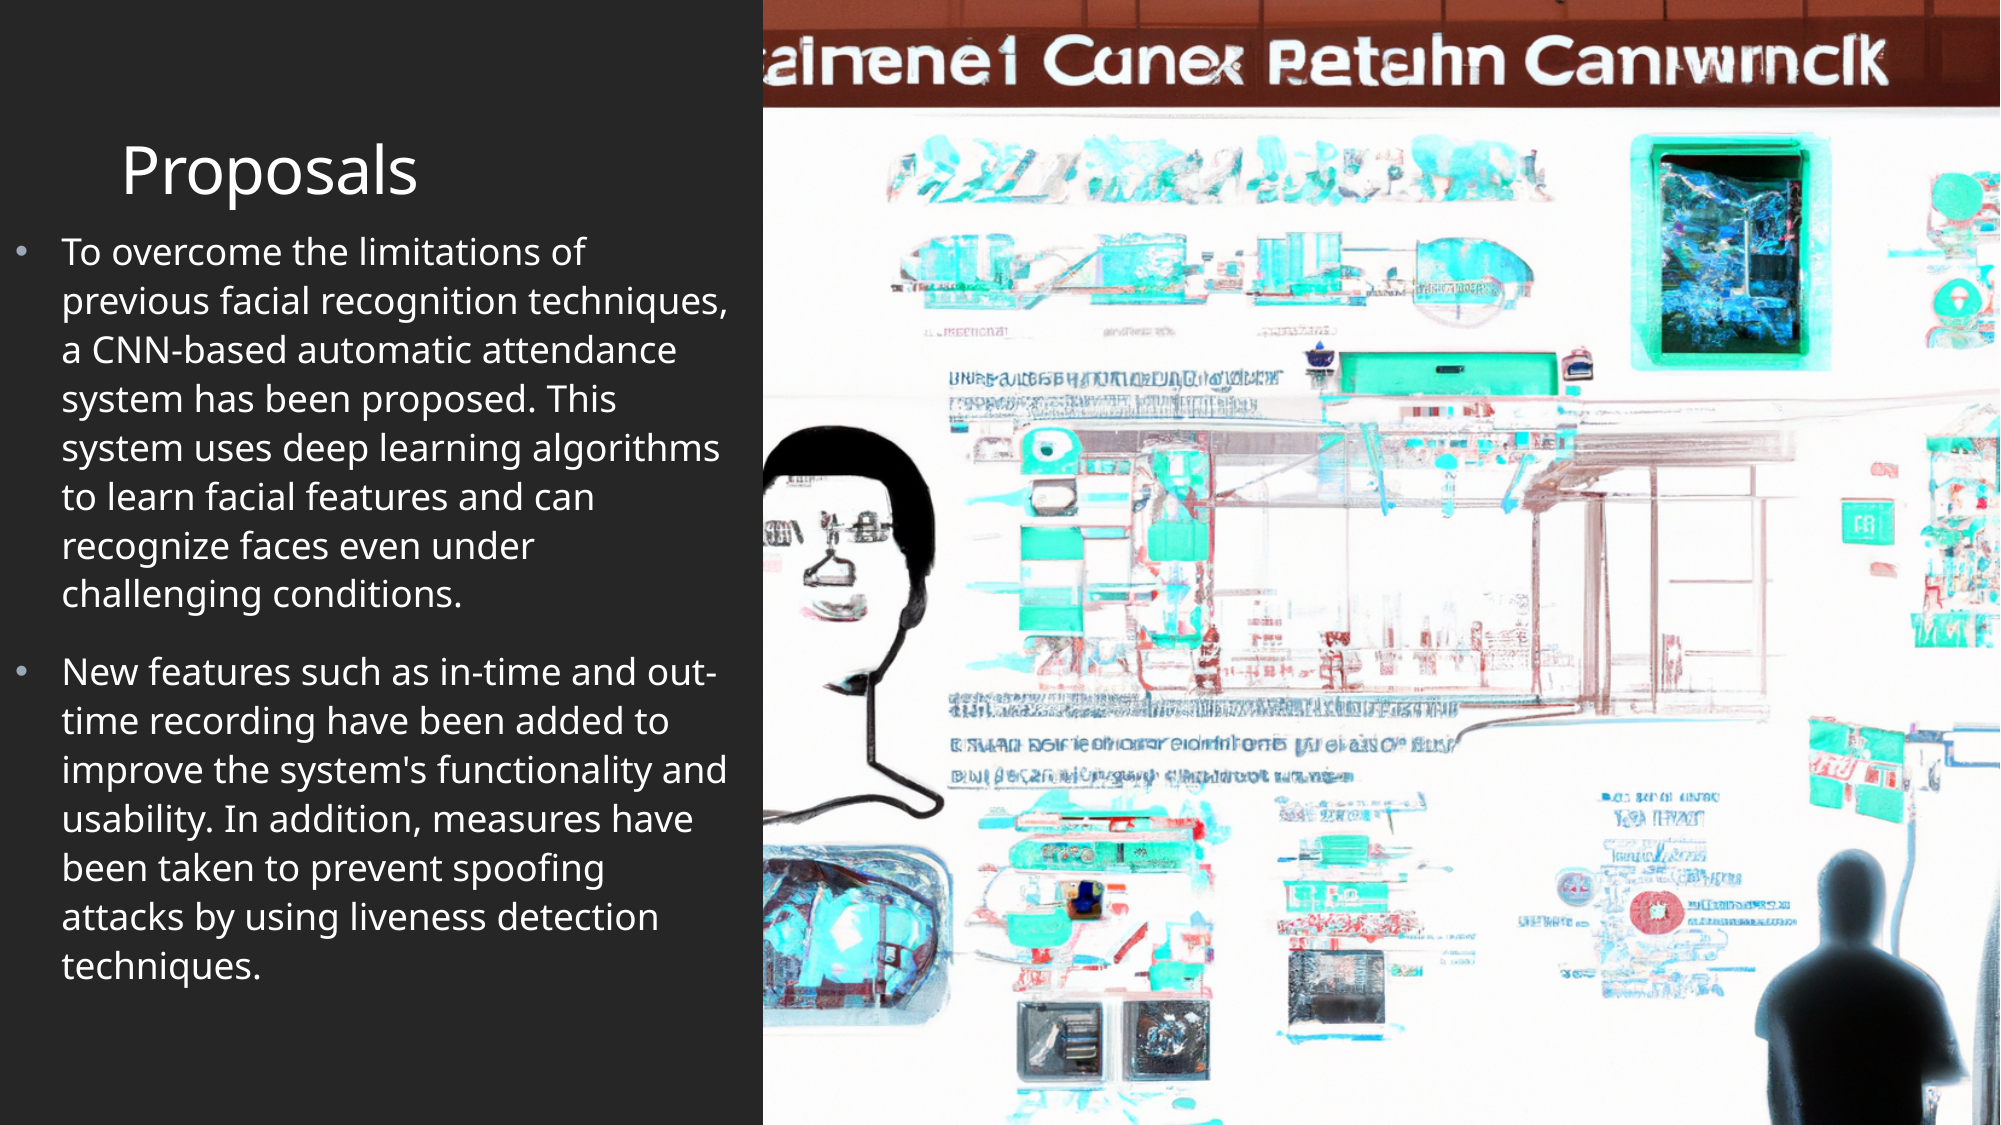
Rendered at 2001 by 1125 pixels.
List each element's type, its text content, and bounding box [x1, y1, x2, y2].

list To overcome the limitations of previous facial recognition techniques, a CNN-based automatic attendance system has been proposed. This system uses deep learning algorithms to learn facial features and can recognize faces even under challenging conditions. New features such as in-time and out-time recording have been added to improve the system's functionality and usability. In addition, measures have been taken to prevent spoofing attacks by using liveness detection techniques. [0, 216, 745, 1002]
title Proposals [105, 128, 683, 216]
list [762, 0, 2000, 1125]
